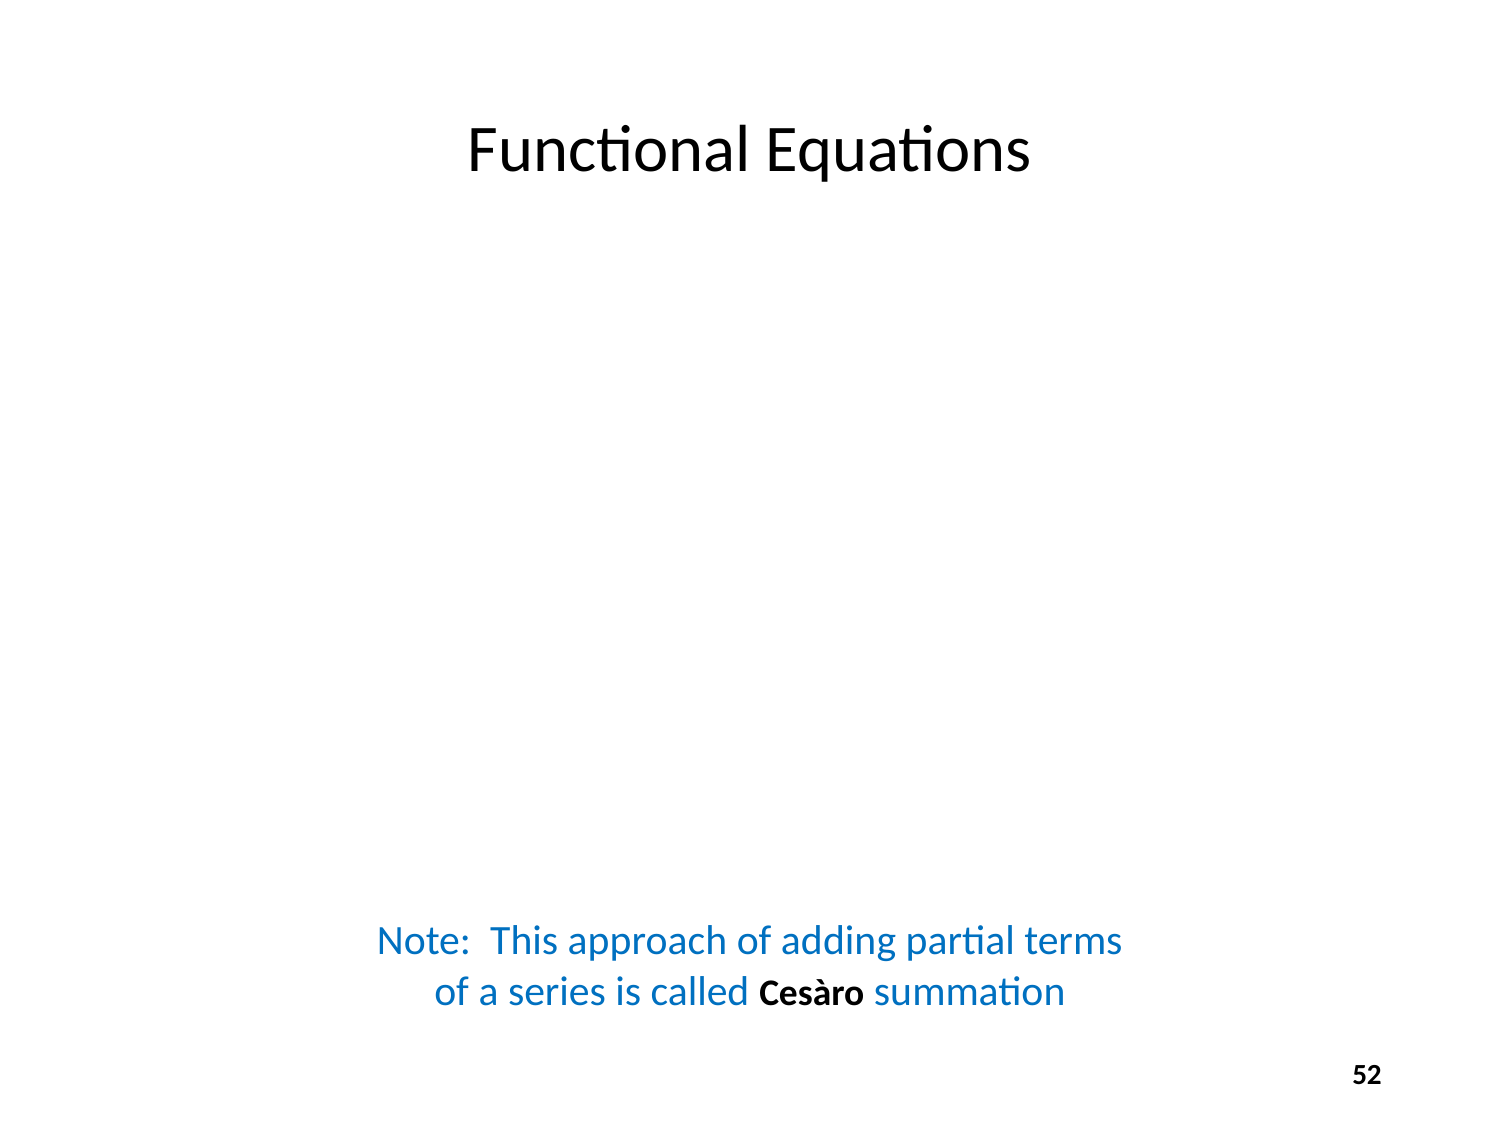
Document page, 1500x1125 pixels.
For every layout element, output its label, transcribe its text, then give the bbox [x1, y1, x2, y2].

title Functional Equations [103, 59, 1397, 241]
text_box Note: This approach of adding partial terms of a series is called Cesàro summation [346, 905, 1154, 1021]
slide_number 52 [1059, 1042, 1397, 1103]
